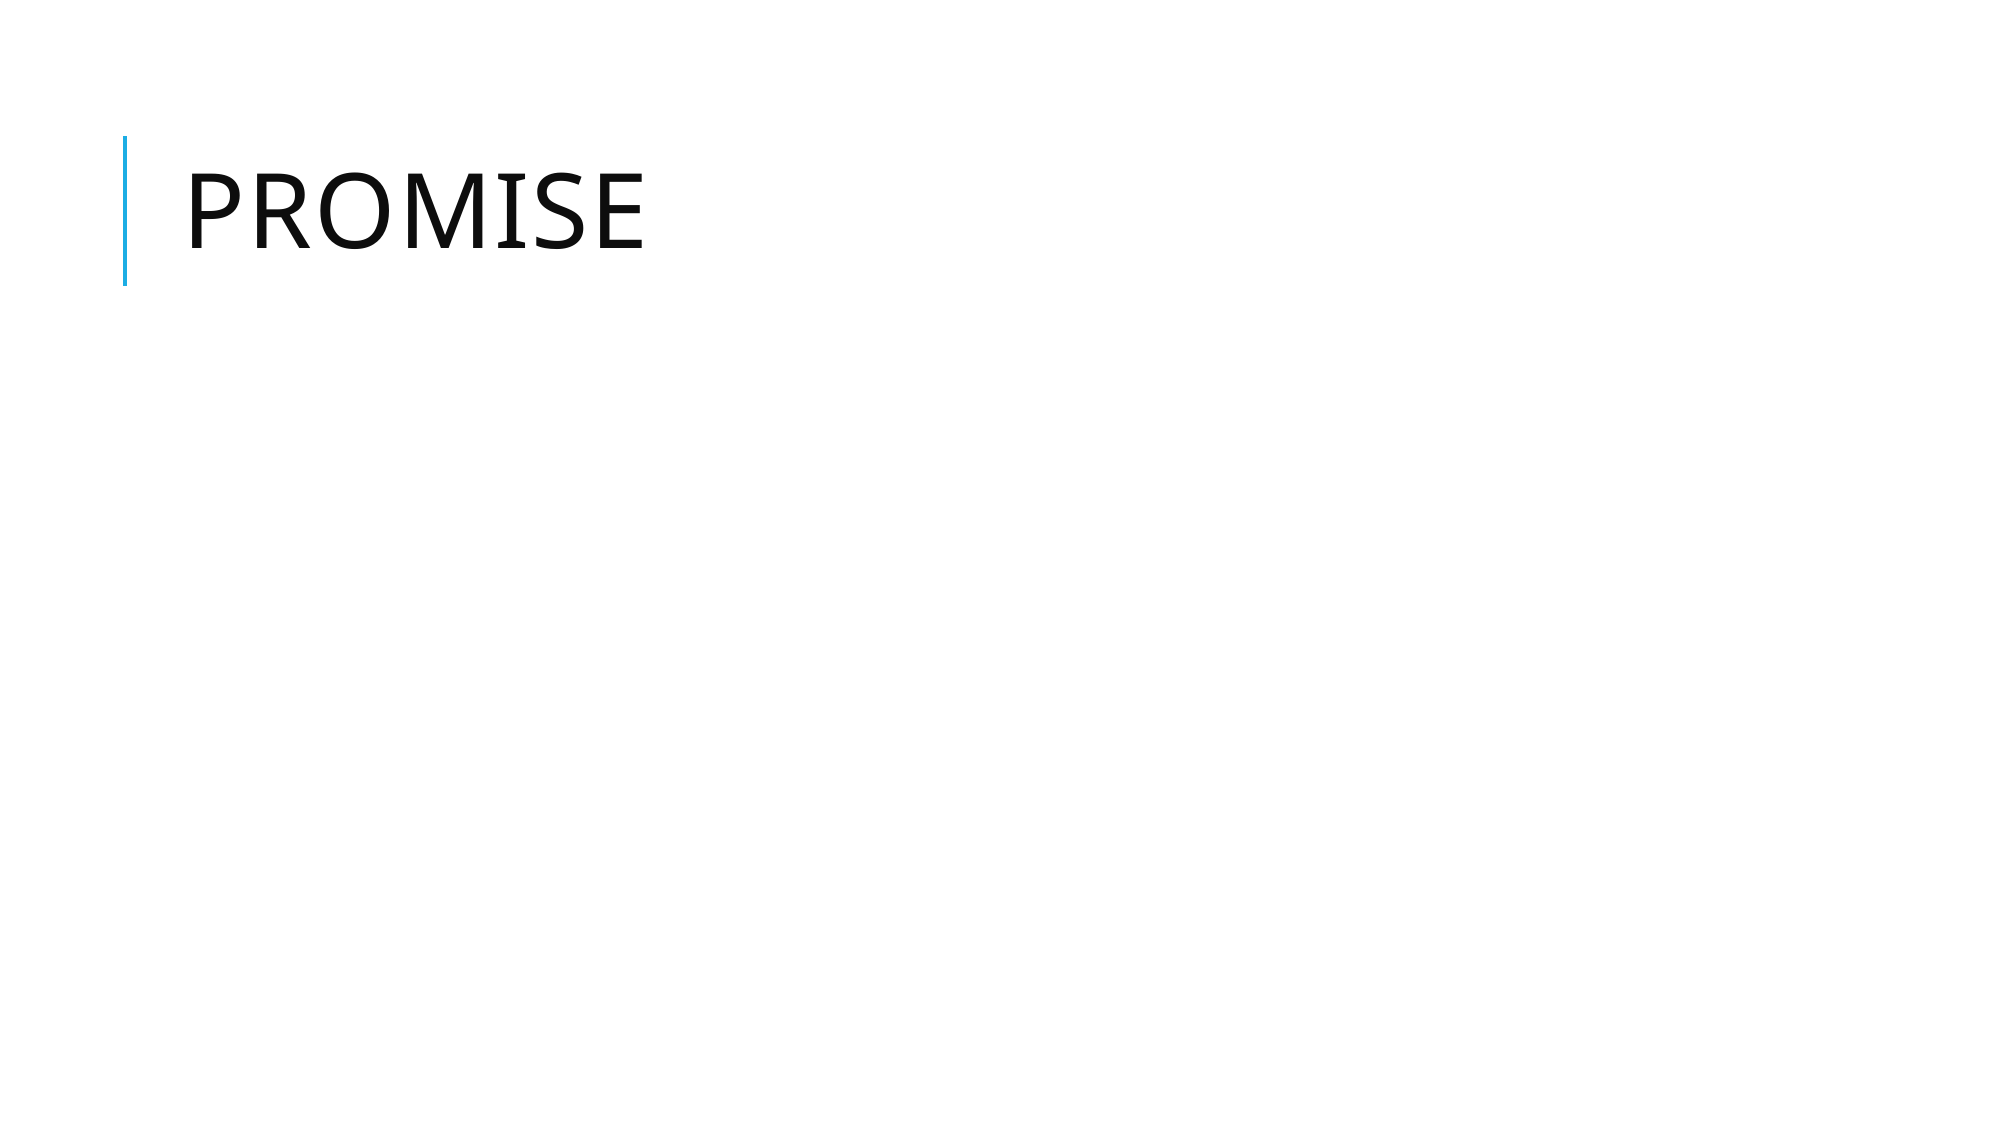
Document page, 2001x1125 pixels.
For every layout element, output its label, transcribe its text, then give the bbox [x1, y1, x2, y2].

title Promise [168, 96, 1763, 342]
